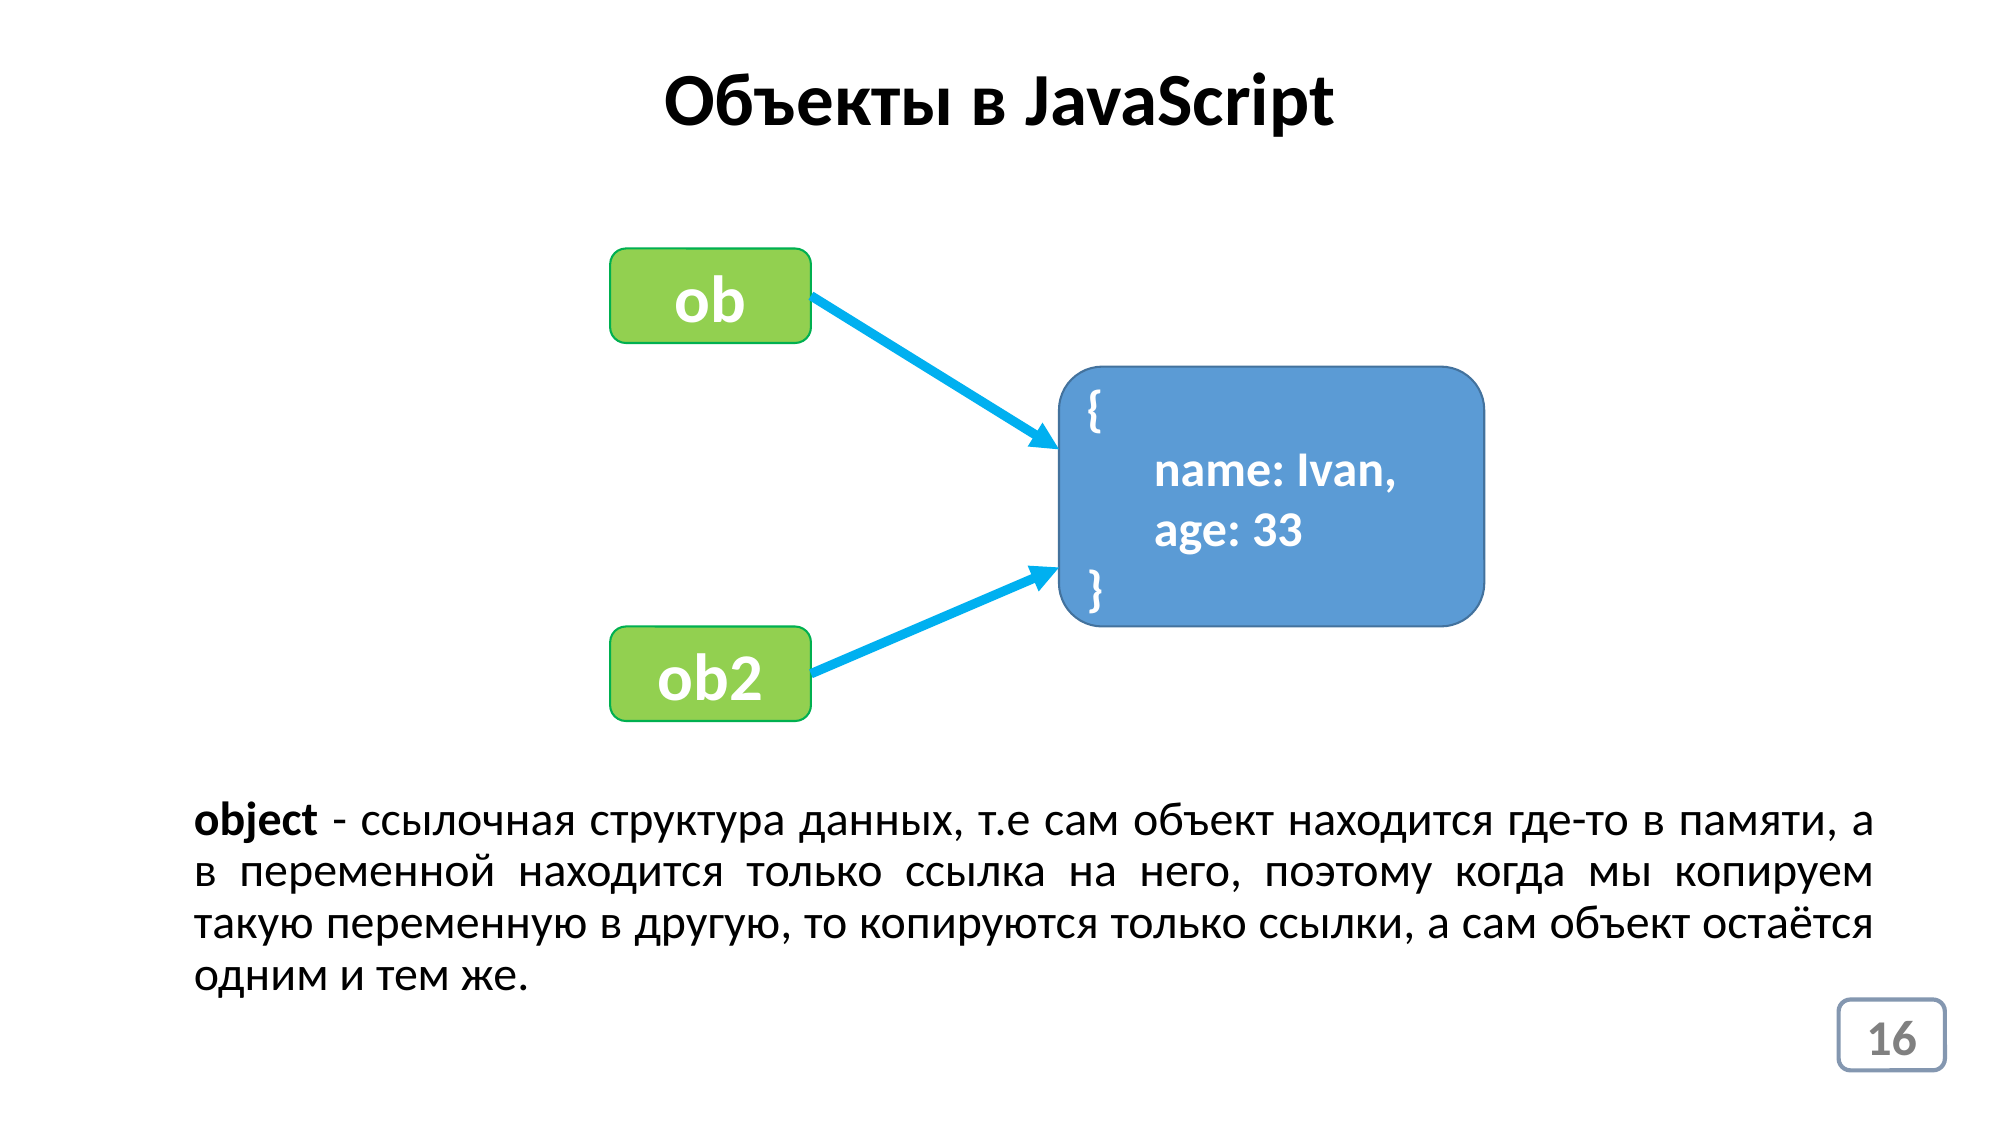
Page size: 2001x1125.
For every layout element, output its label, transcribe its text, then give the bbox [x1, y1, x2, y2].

title object - ссылочная структура данных, т.е сам объект находится где-то в памяти, а в переменной находится только ссылка на него, поэтому когда мы копируем такую переменную в другую, то копируются только ссылки, а сам объект остаётся одним и тем же. [179, 773, 1892, 1022]
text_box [810, 567, 1059, 674]
text_box Объекты в JavaScript [0, 44, 2000, 146]
text_box { name: Ivan, age: 33 } [1057, 365, 1486, 628]
text_box ob2 [609, 625, 812, 723]
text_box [810, 295, 1059, 450]
text_box 16 [1837, 998, 1946, 1072]
text_box ob [609, 247, 812, 345]
